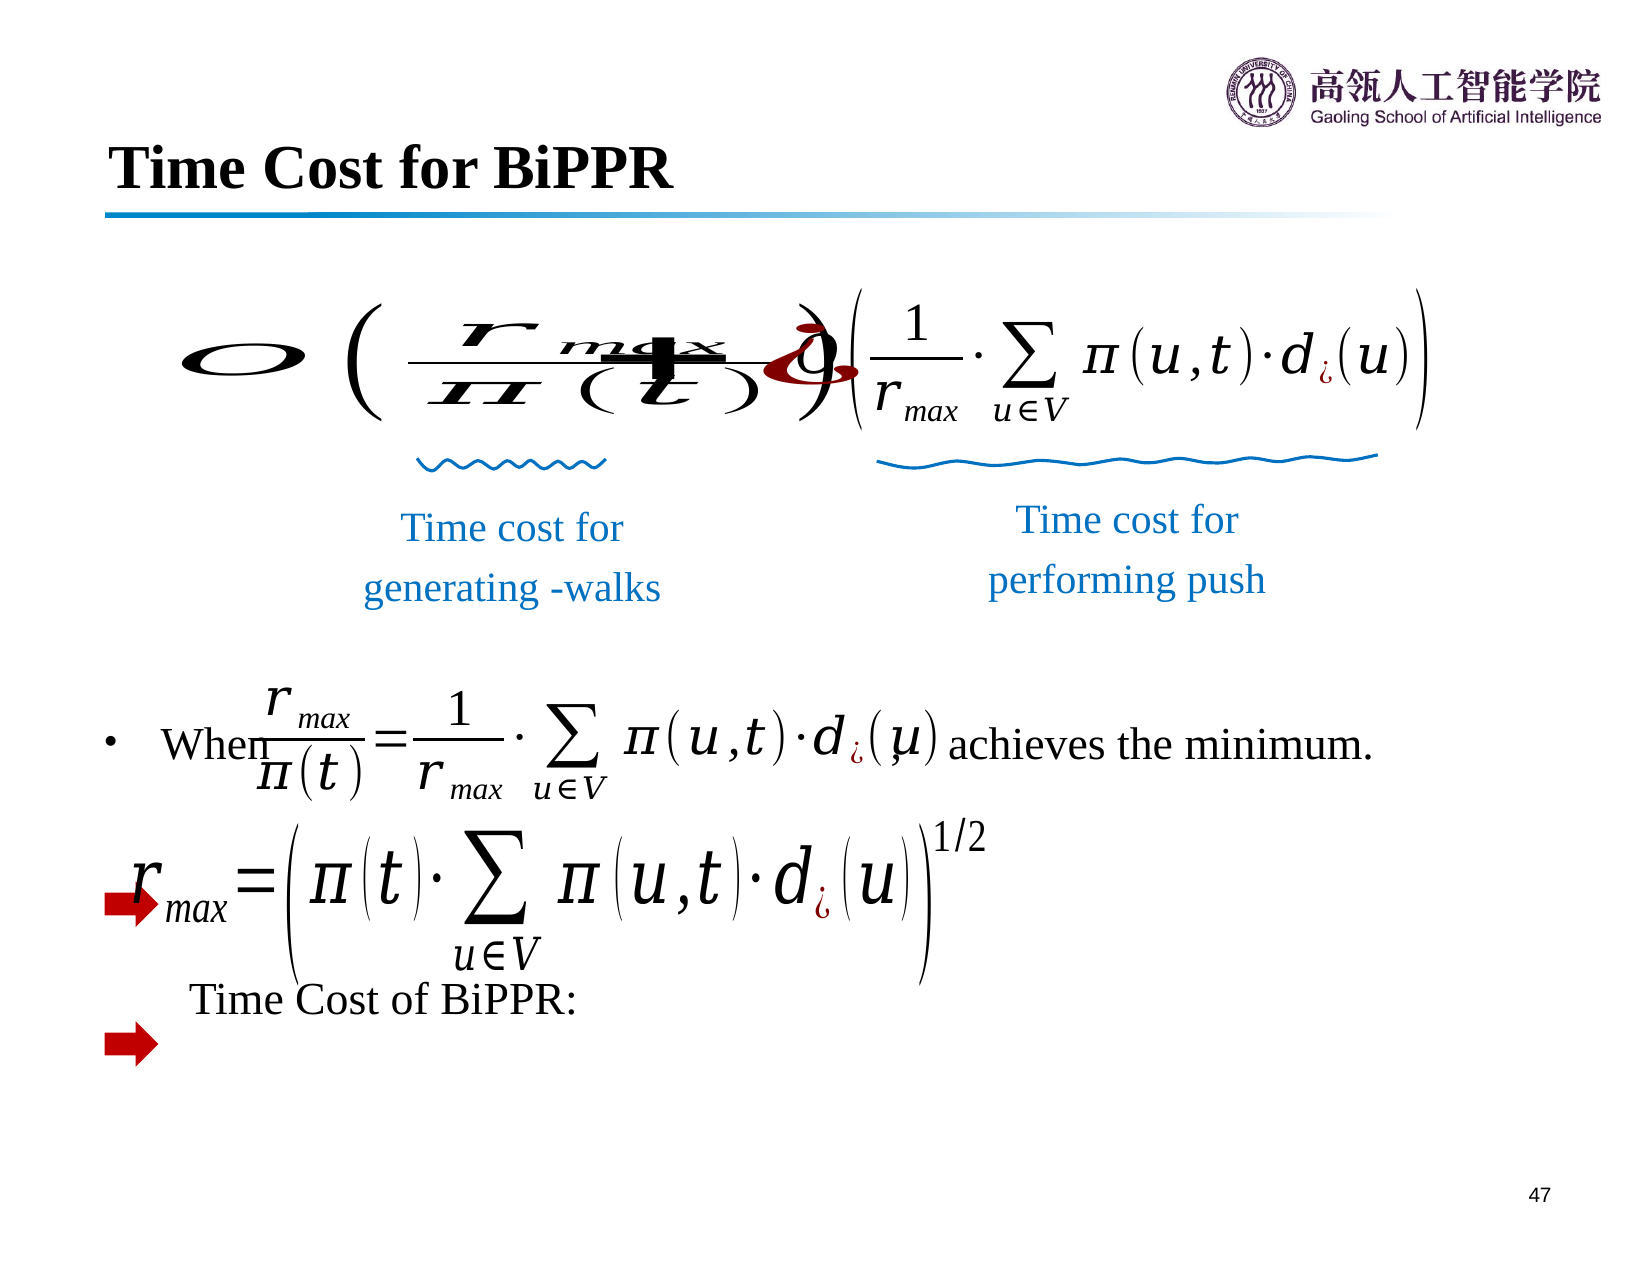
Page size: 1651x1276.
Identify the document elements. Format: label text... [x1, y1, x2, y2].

text_box [102, 211, 1406, 221]
picture [1226, 57, 1601, 127]
text_box Time Cost for BiPPR [92, 117, 1569, 211]
text_box [415, 457, 608, 473]
text_box [102, 879, 161, 929]
text_box Time cost for performing push [942, 474, 1313, 610]
text_box When , achieves the minimum. [89, 695, 1511, 776]
text_box [102, 1019, 161, 1069]
text_box [876, 452, 1379, 471]
